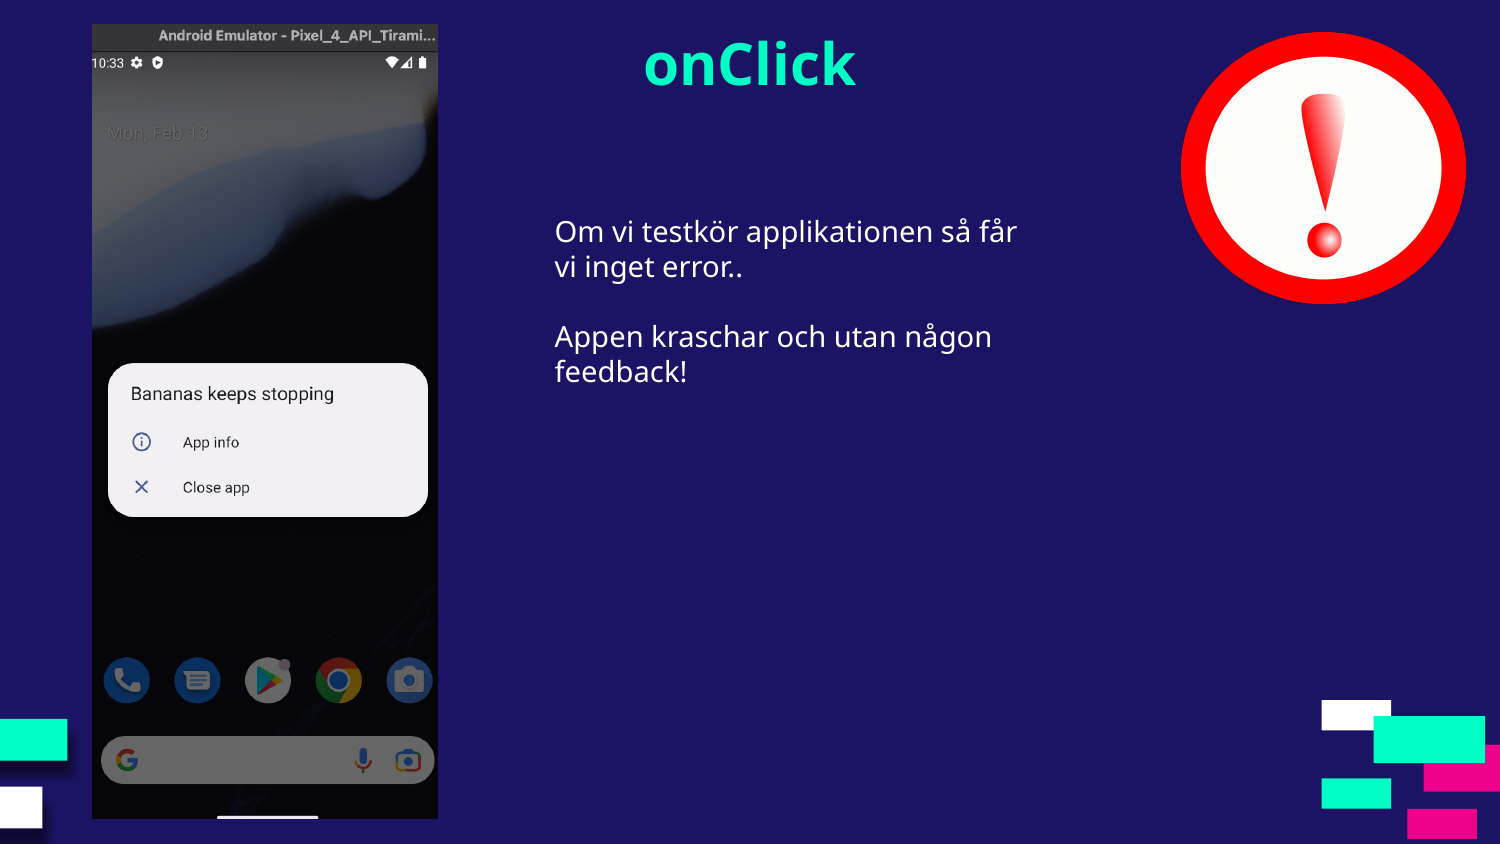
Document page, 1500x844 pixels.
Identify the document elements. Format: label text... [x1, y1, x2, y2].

text_box [1321, 700, 1392, 731]
title onClick [466, 12, 1034, 123]
text_box Om vi testkör applikationen så får vi inget error.. Appen kraschar och utan någon feedback! [539, 198, 1049, 403]
text_box [1423, 744, 1500, 792]
text_box [1321, 778, 1392, 809]
picture [1169, 24, 1478, 312]
picture [92, 24, 438, 819]
text_box [1407, 808, 1477, 839]
text_box [1373, 716, 1486, 764]
text_box [0, 718, 68, 761]
text_box [0, 786, 43, 829]
